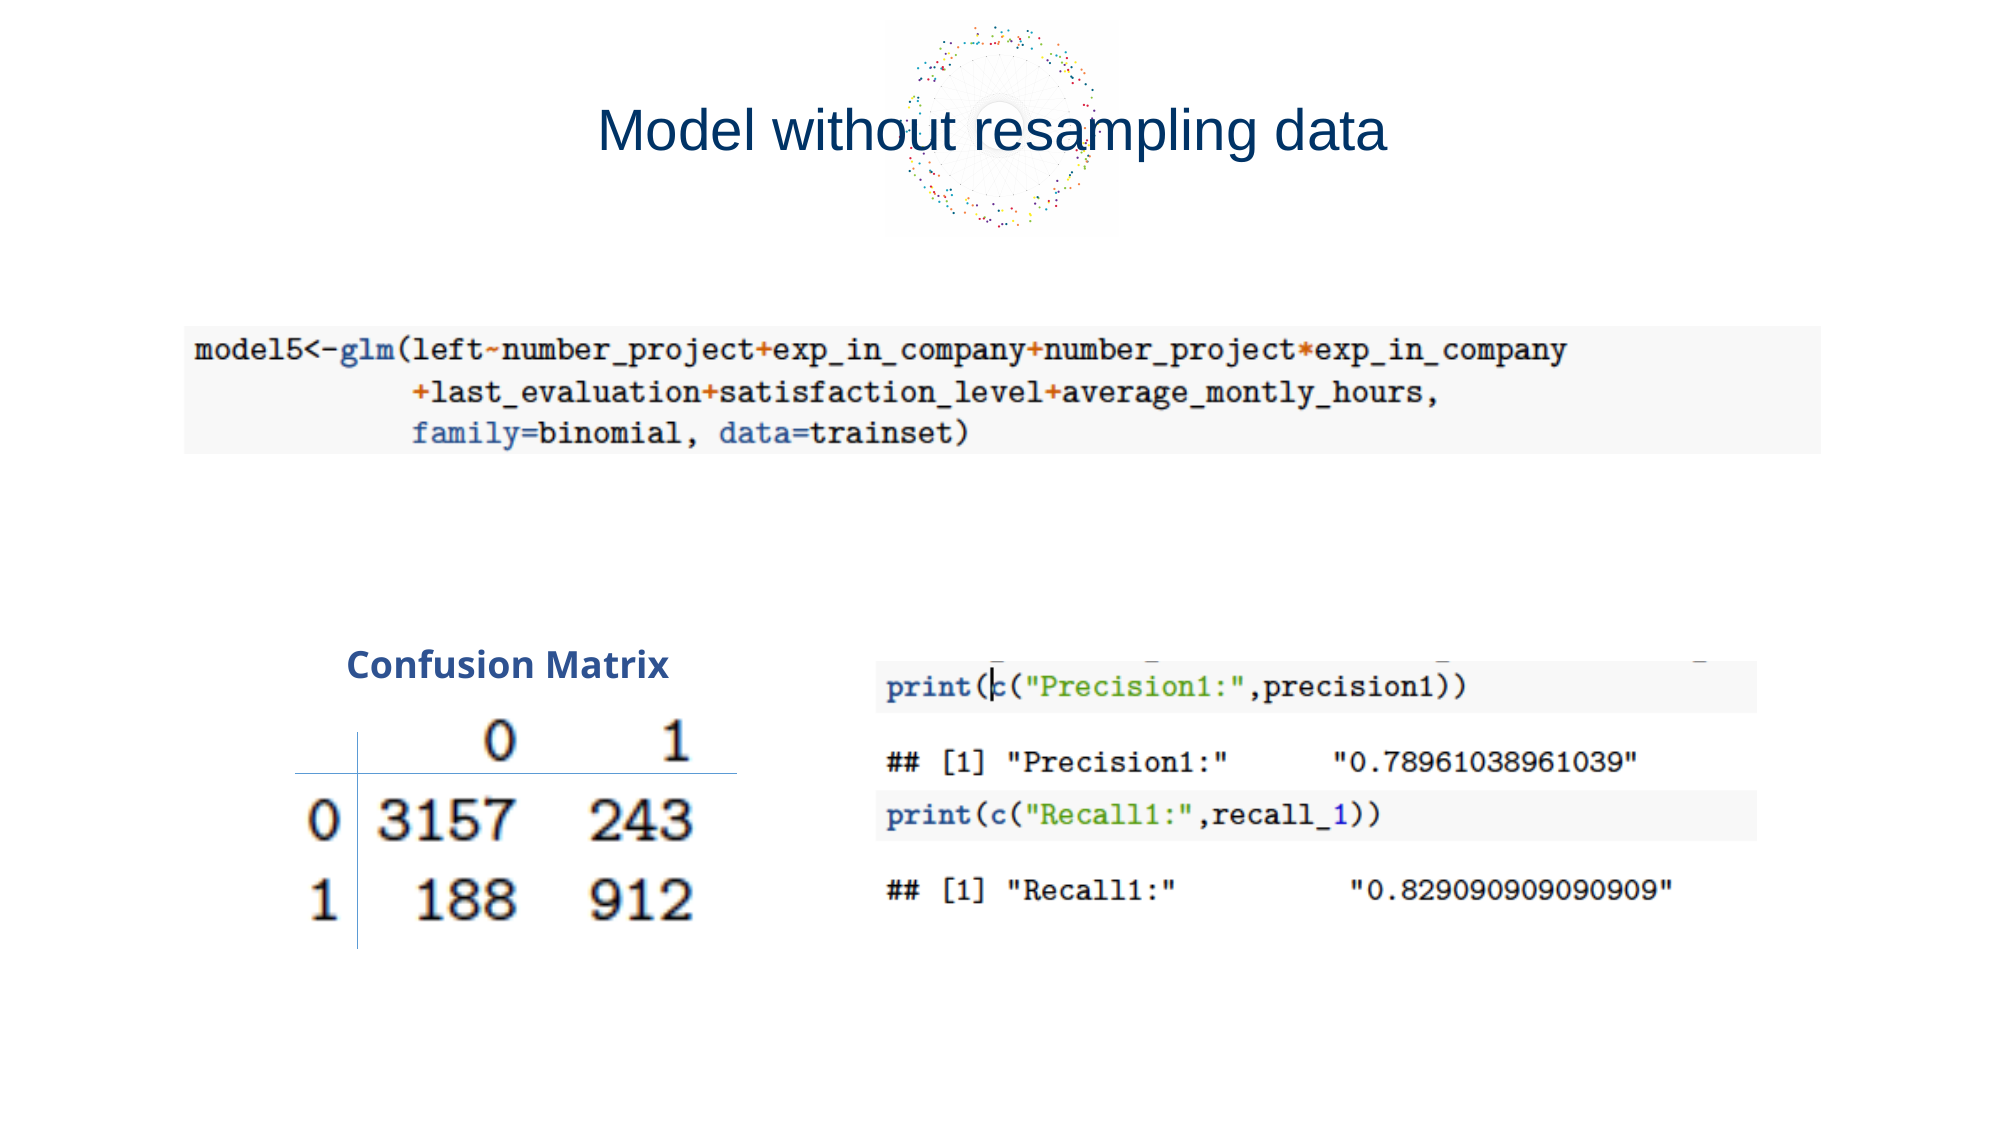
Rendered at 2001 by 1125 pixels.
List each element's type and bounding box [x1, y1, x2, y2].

picture [181, 326, 1821, 454]
text_box [248, 633, 1757, 949]
text_box [582, 20, 1423, 237]
